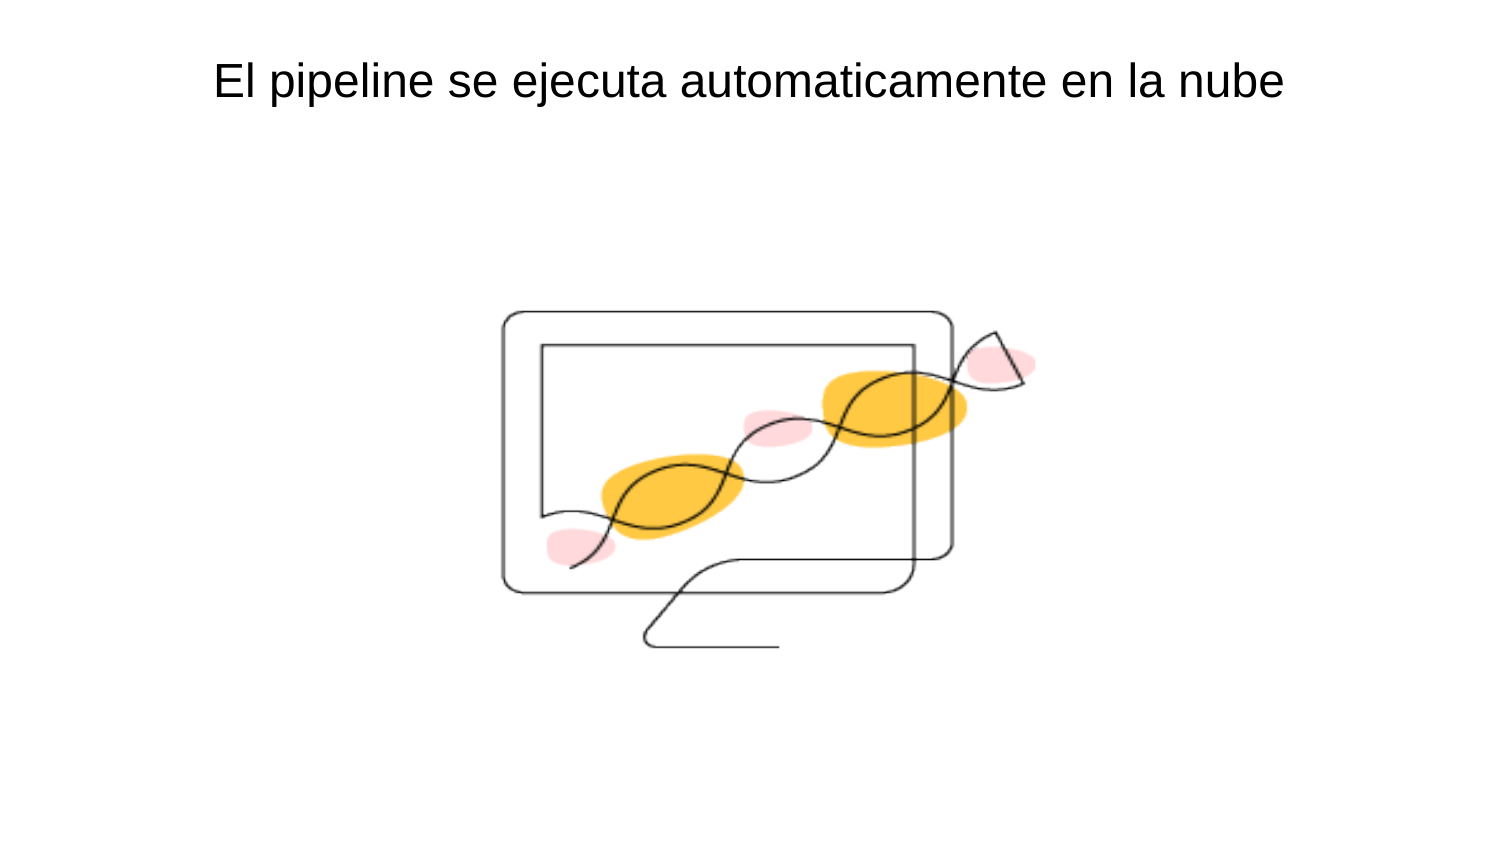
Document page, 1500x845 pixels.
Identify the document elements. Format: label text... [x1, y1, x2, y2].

text_box El pipeline se ejecuta automaticamente en la nube [148, 34, 1352, 175]
picture [395, 298, 1105, 709]
